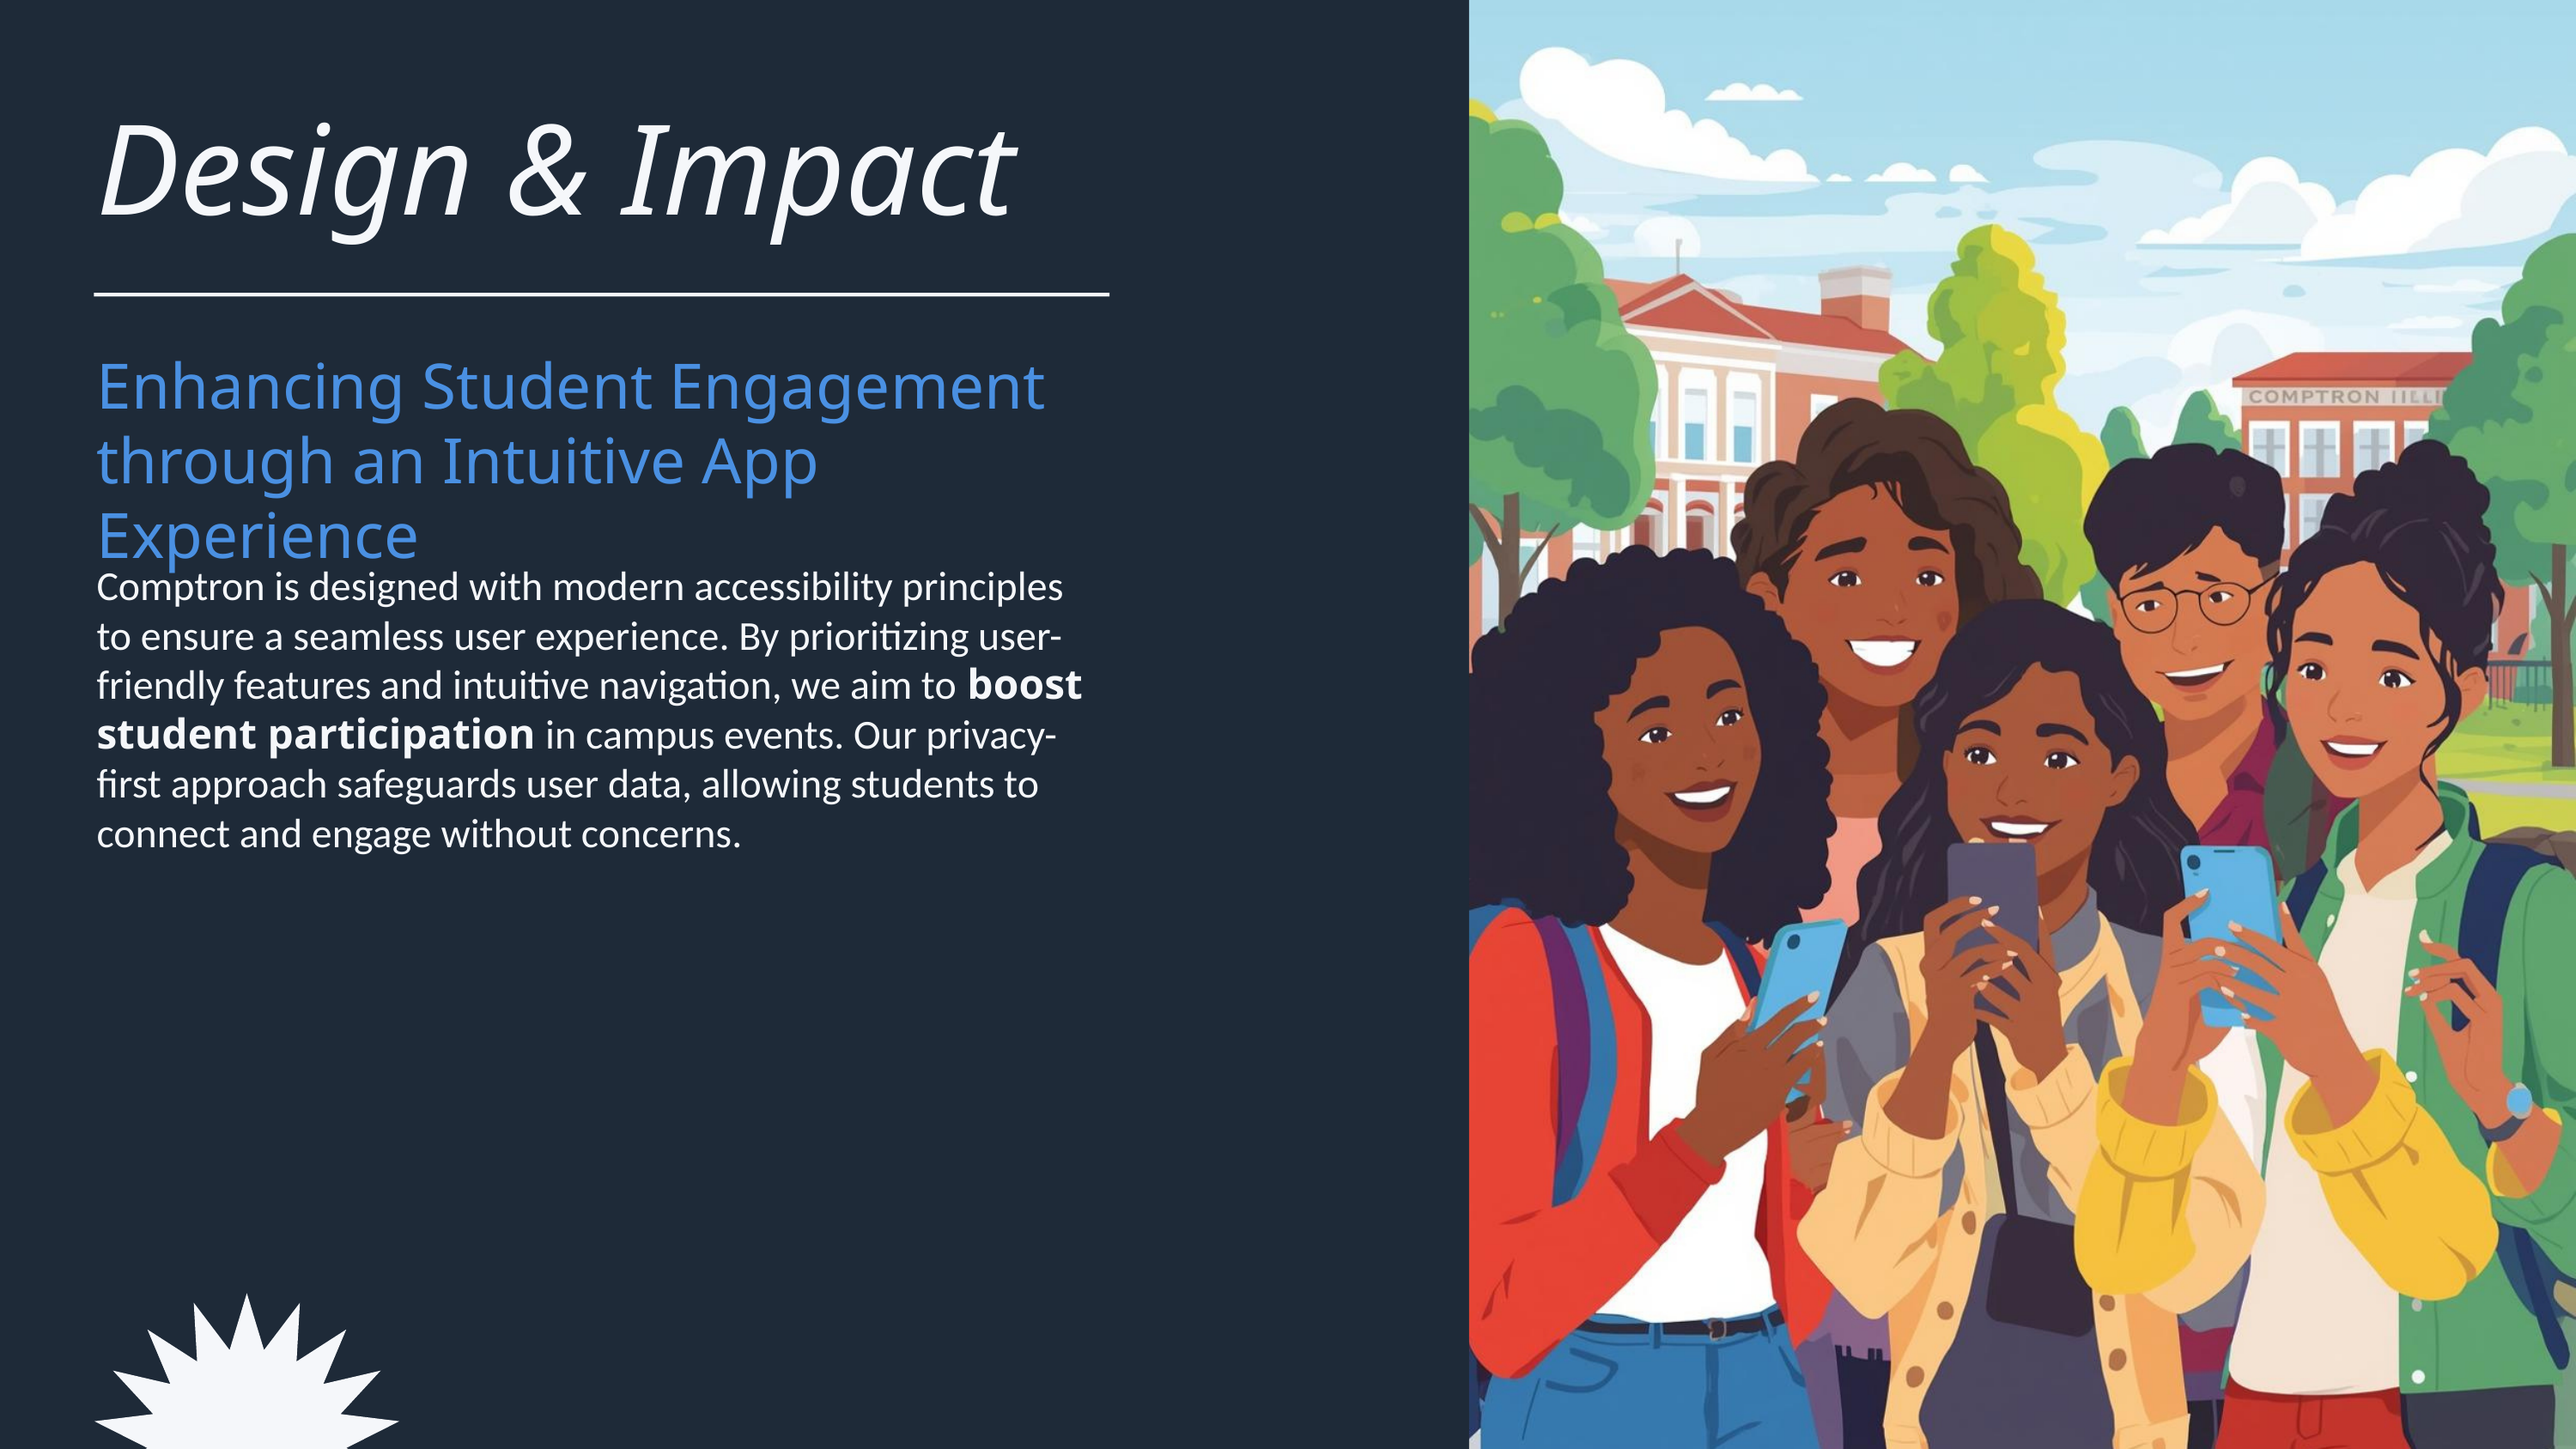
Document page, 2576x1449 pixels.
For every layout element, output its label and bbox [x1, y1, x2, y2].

text_box [94, 1293, 400, 1449]
text_box [1468, 0, 2576, 1449]
text_box [94, 94, 1113, 855]
